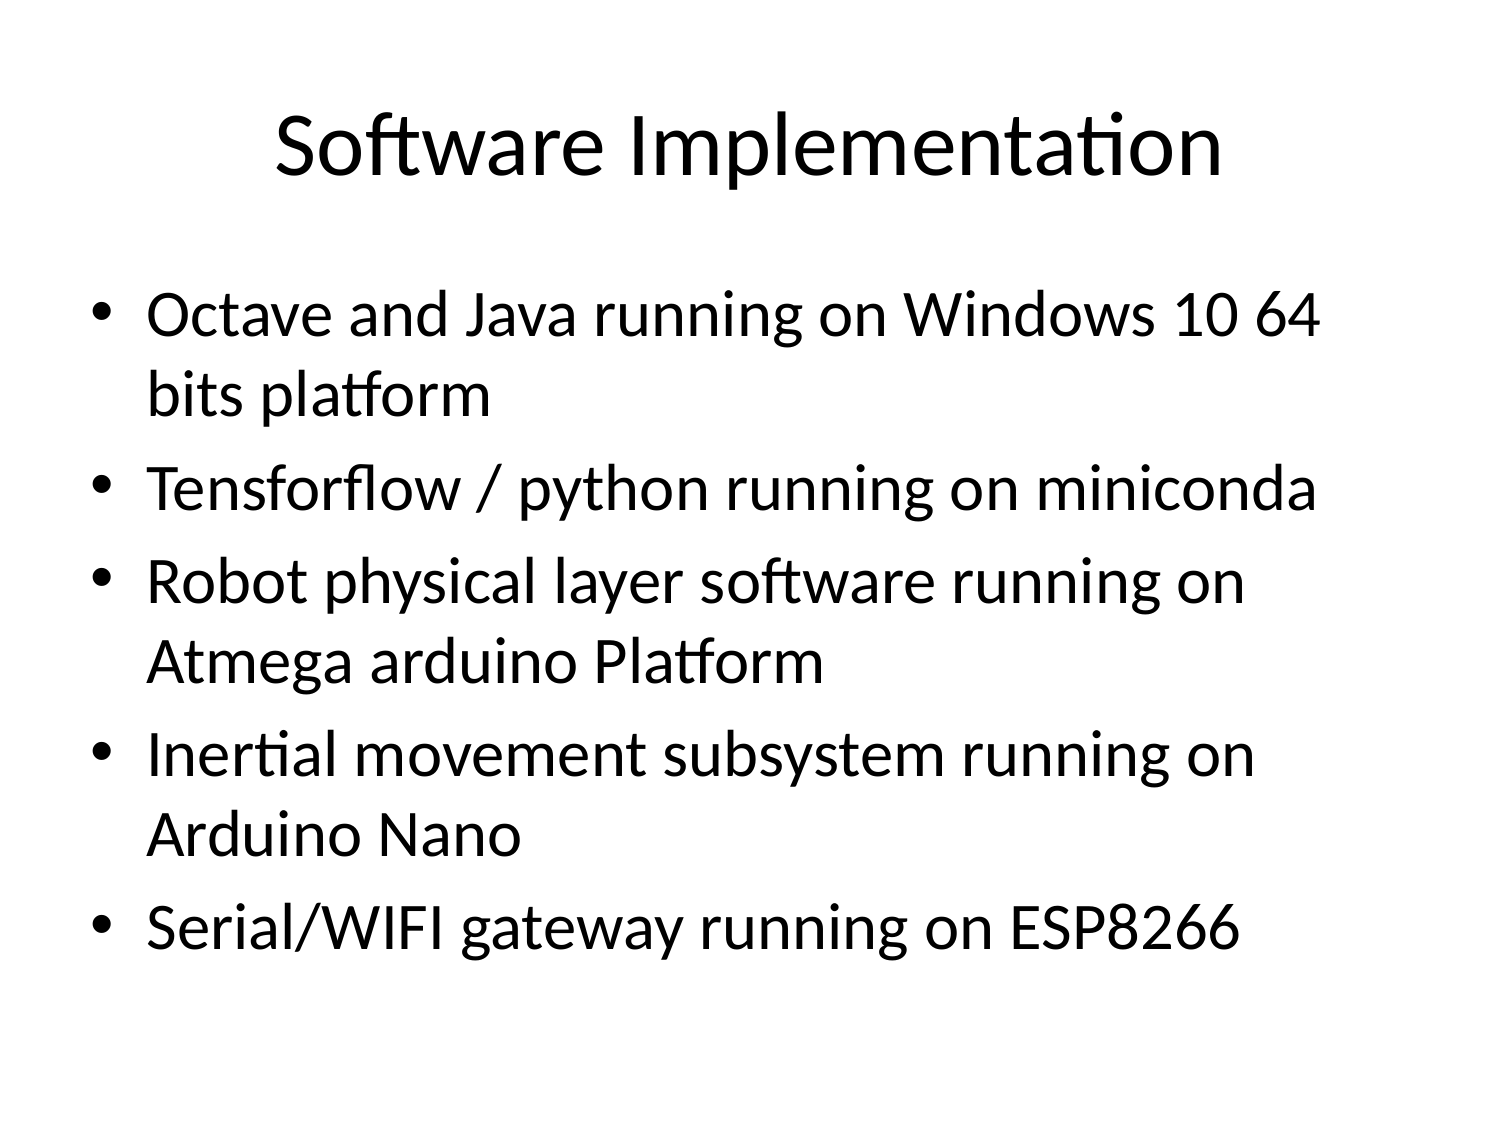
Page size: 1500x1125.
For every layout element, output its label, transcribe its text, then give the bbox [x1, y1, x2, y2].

title Software Implementation [75, 45, 1425, 233]
list Octave and Java running on Windows 10 64 bits platform Tensforflow / python running on miniconda Robot physical layer software running on Atmega arduino Platform Inertial movement subsystem running on Arduino Nano Serial/WIFI gateway running on ESP8266 [75, 262, 1425, 1005]
